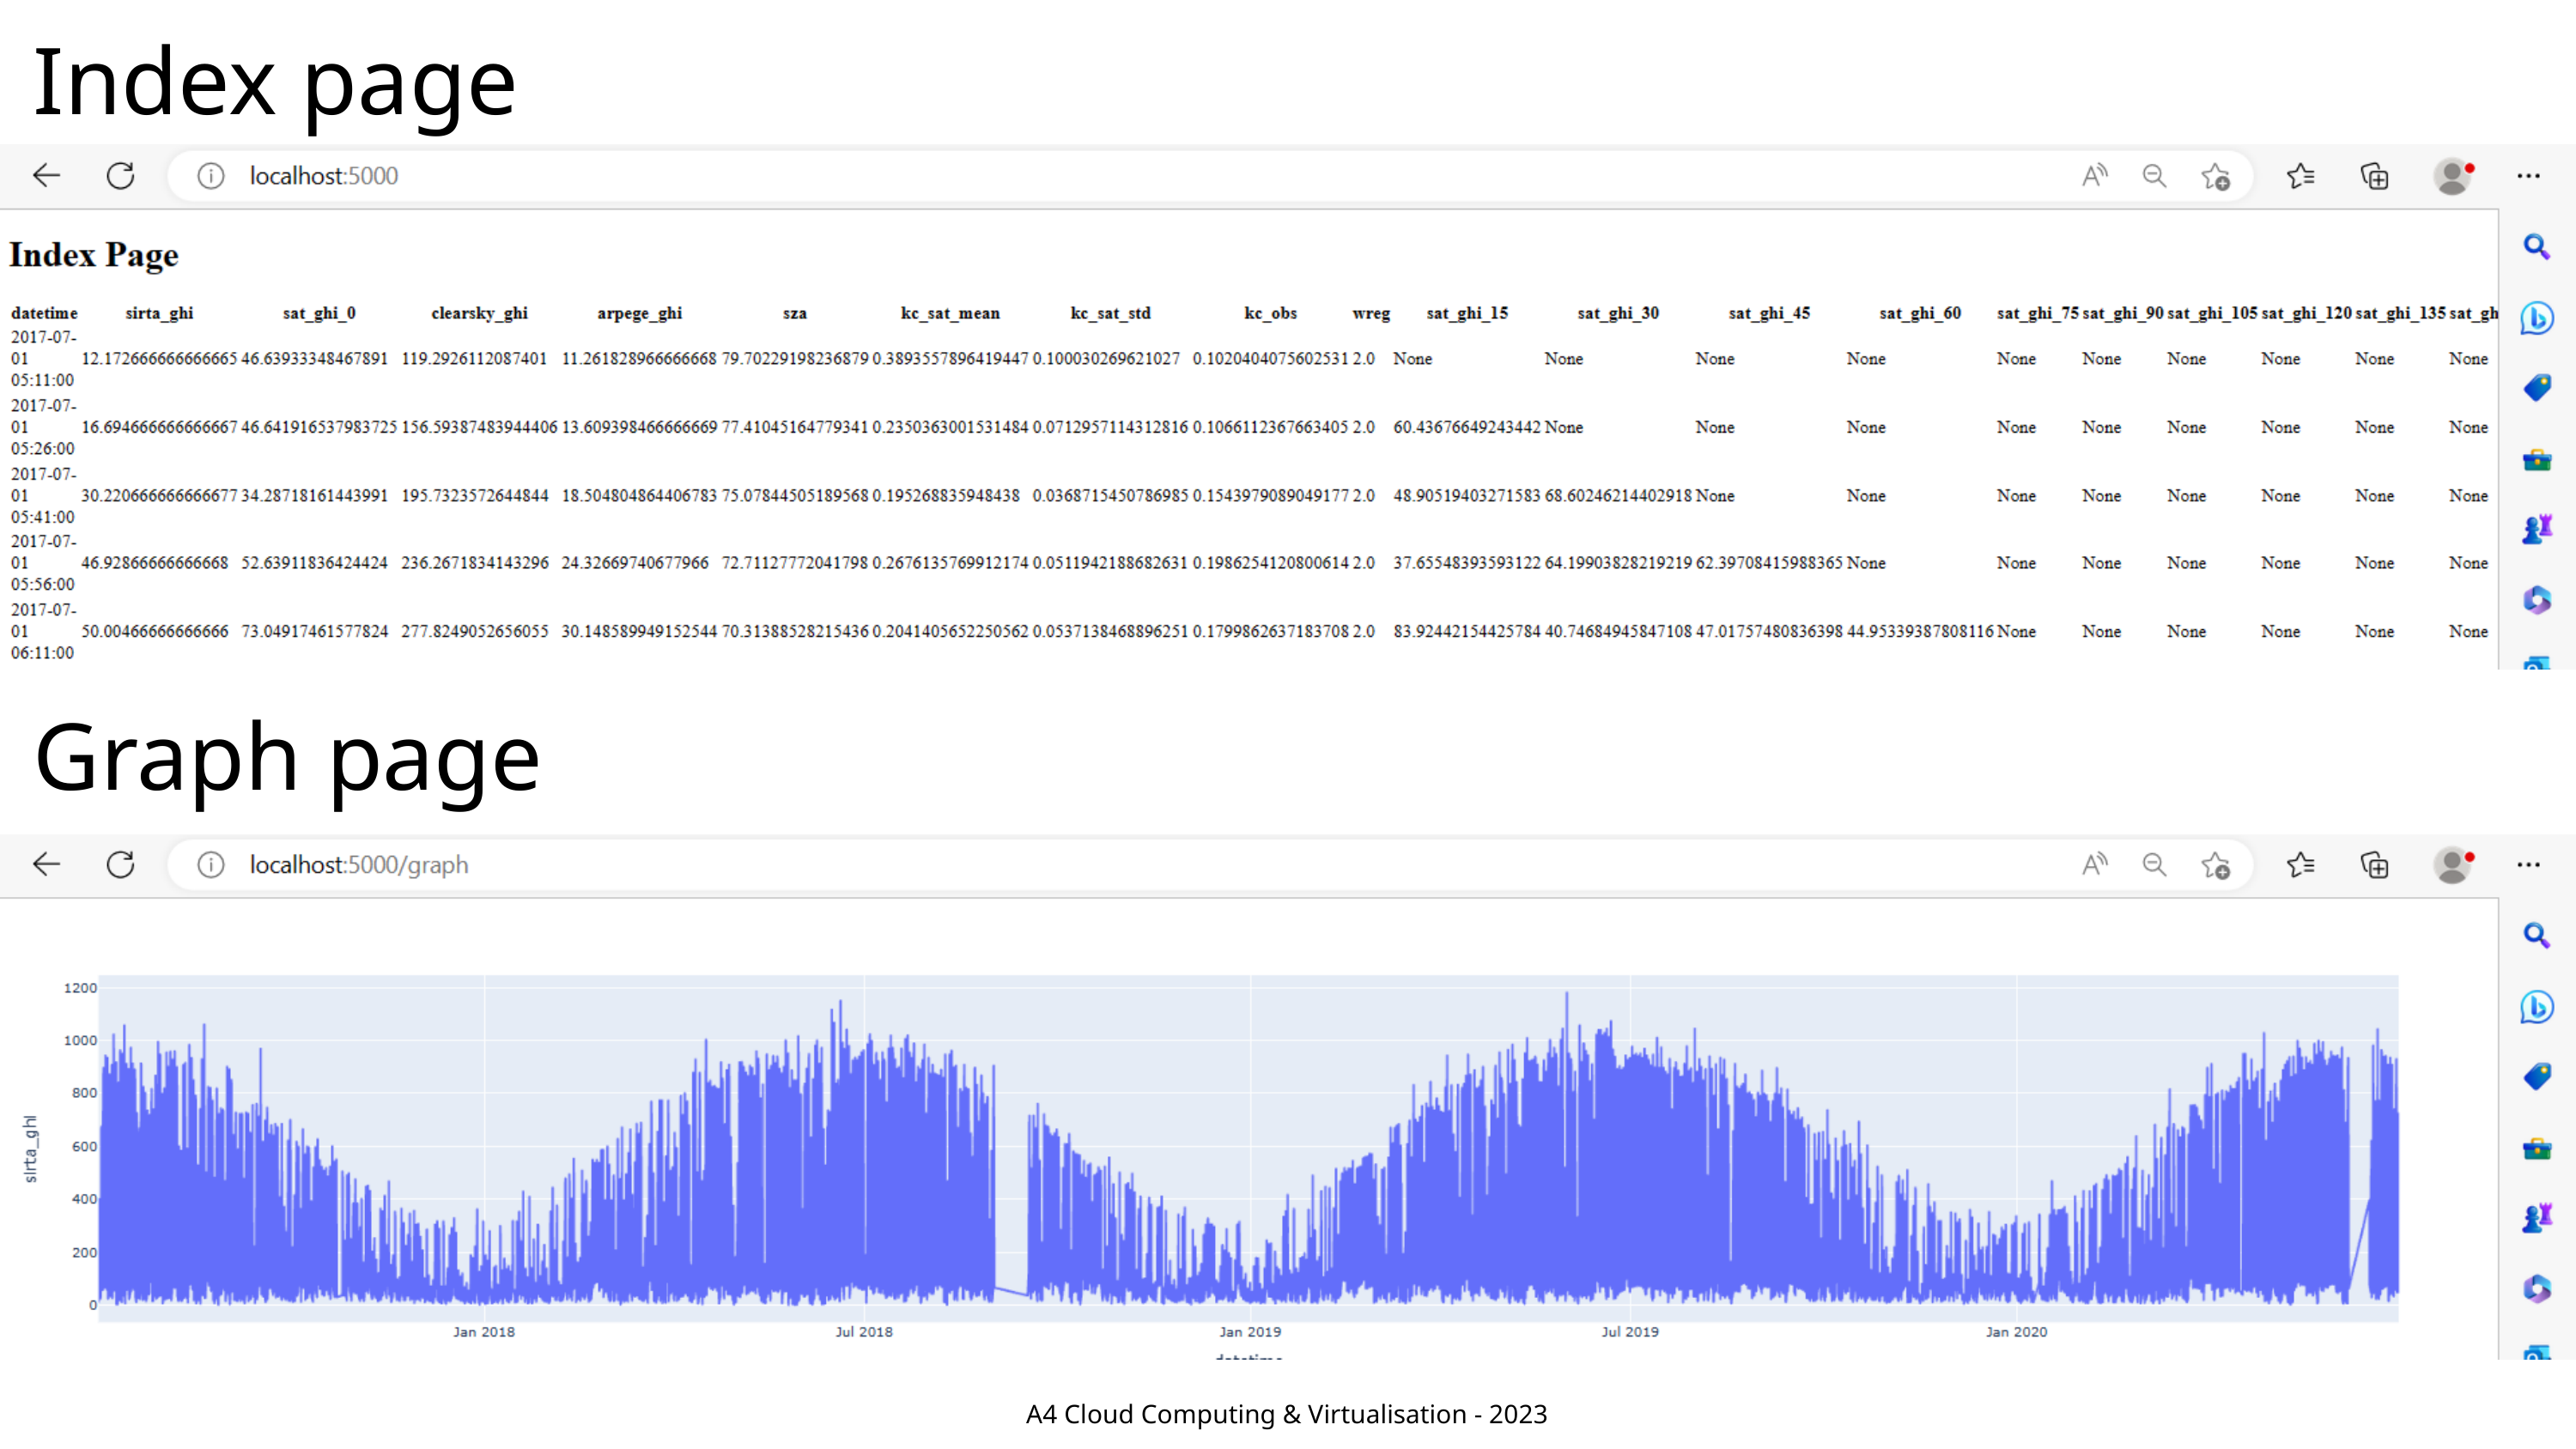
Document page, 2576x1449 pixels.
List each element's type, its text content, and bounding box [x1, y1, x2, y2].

picture [0, 144, 2576, 670]
picture [0, 834, 2576, 1360]
text_box A4 Cloud Computing & Virtualisation - 2023 [1019, 1392, 1556, 1428]
text_box Graph page [33, 698, 609, 809]
text_box Index page [33, 21, 609, 133]
